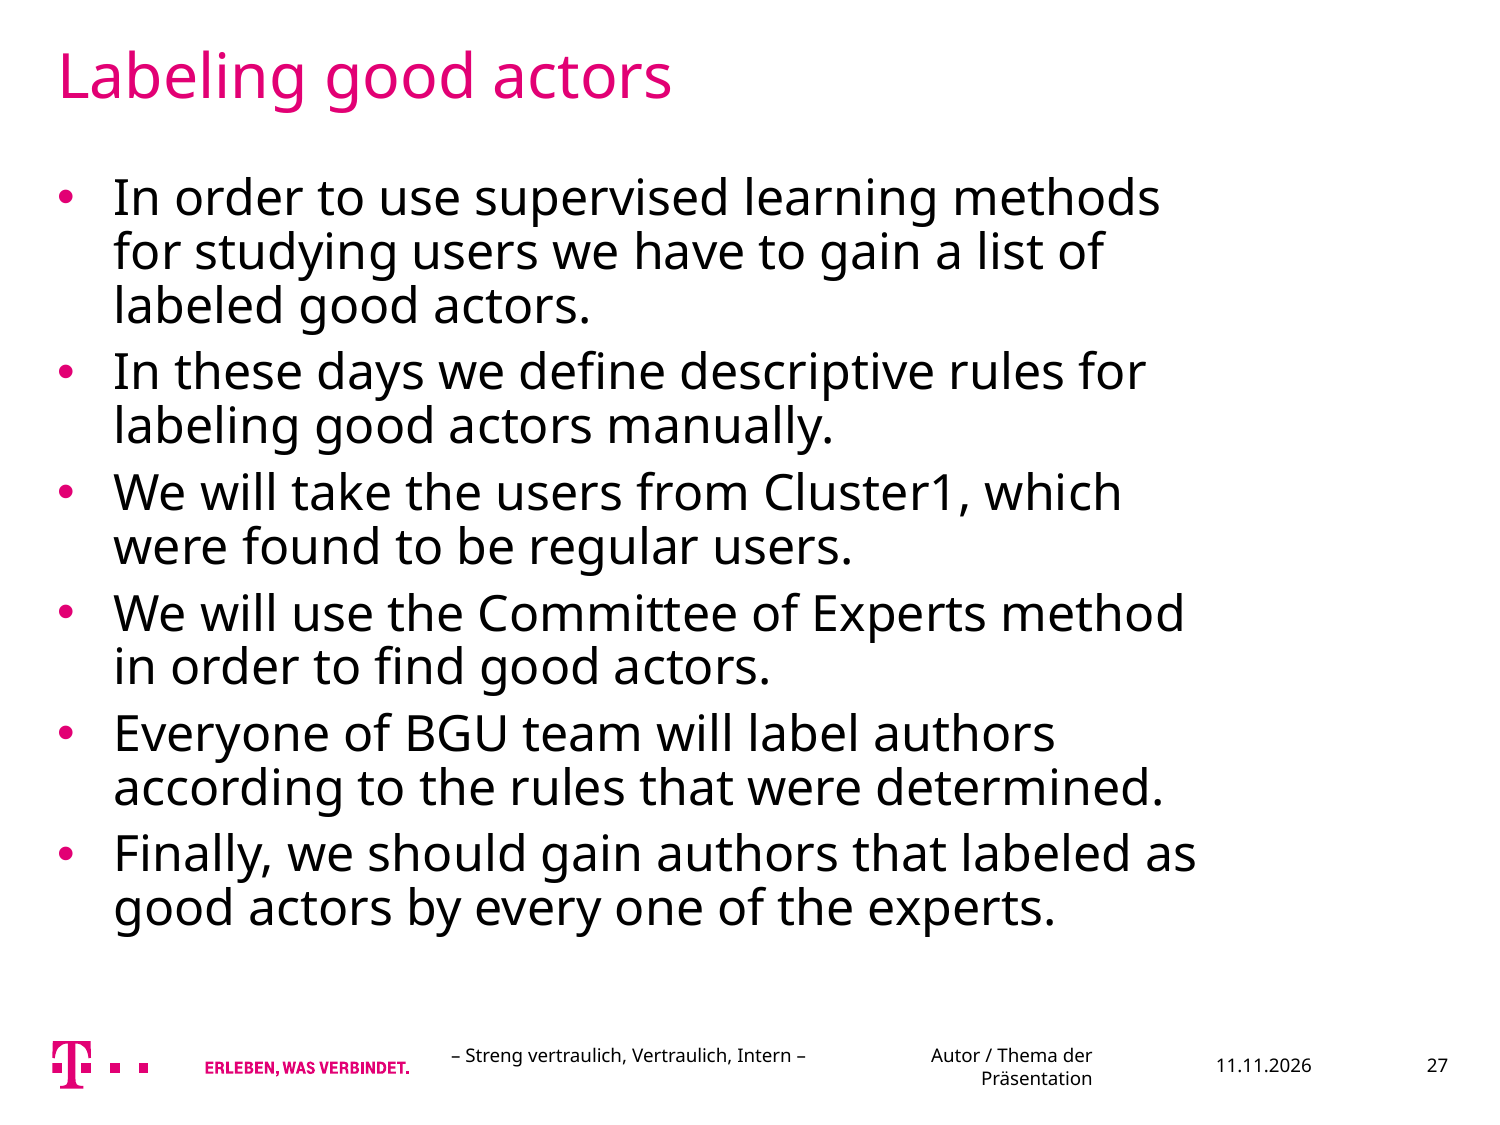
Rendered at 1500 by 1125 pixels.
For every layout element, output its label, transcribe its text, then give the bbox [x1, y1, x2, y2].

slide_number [1116, 1055, 1401, 1078]
slide_number 27 [1401, 1055, 1449, 1078]
footer – Streng vertraulich, Vertraulich, Intern – Autor / Thema der Präsentation [419, 1055, 1093, 1078]
text_box Labeling good actors [42, 37, 1500, 106]
text_box In order to use supervised learning methods for studying users we have to gain a list of labeled good actors. In these days we define descriptive rules for labeling good actors manually. We will take the users from Cluster1, which were found to be regular users. We will use the Committee of Experts method in order to find good actors. Everyone of BGU team will label authors according to the rules that were determined. Finally, we should gain authors that labeled as good actors by every one of the experts. [42, 164, 1245, 224]
